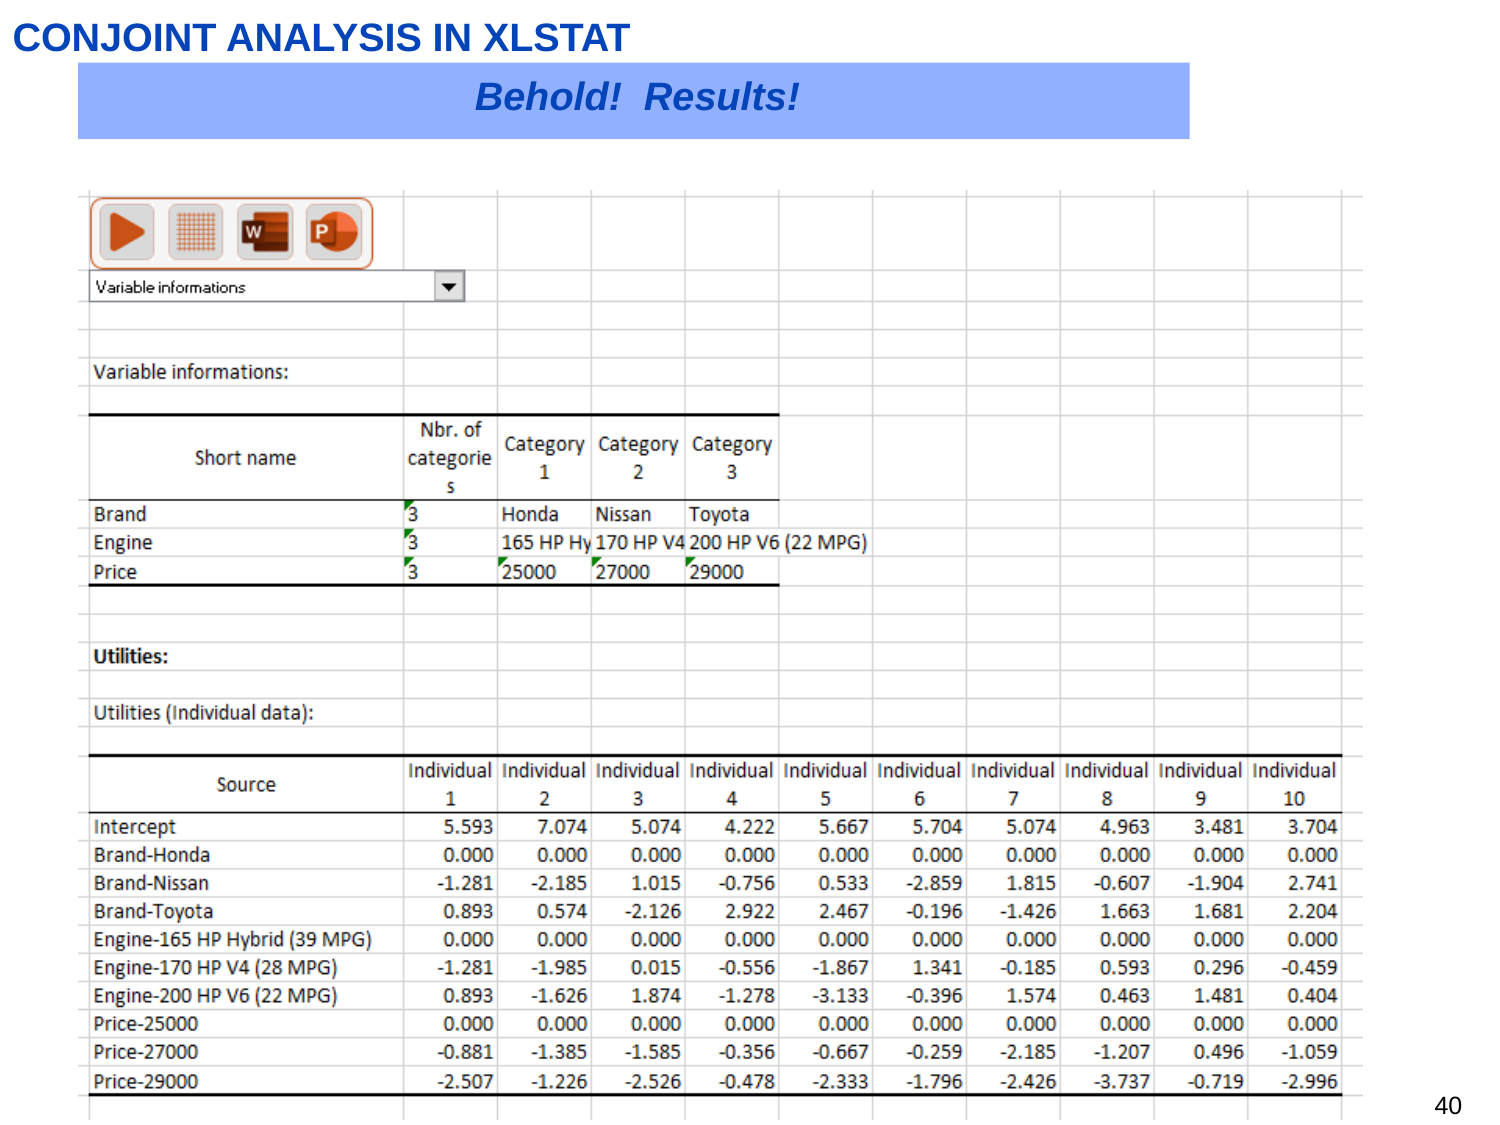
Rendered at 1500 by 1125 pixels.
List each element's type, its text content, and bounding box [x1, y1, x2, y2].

slide_number 39 [1366, 1089, 1463, 1121]
picture [77, 189, 1363, 1121]
text_box Behold! Results! [104, 71, 1171, 119]
title CONJOINT ANALYSIS IN XLSTAT [12, 11, 1456, 60]
text_box [78, 62, 1190, 140]
